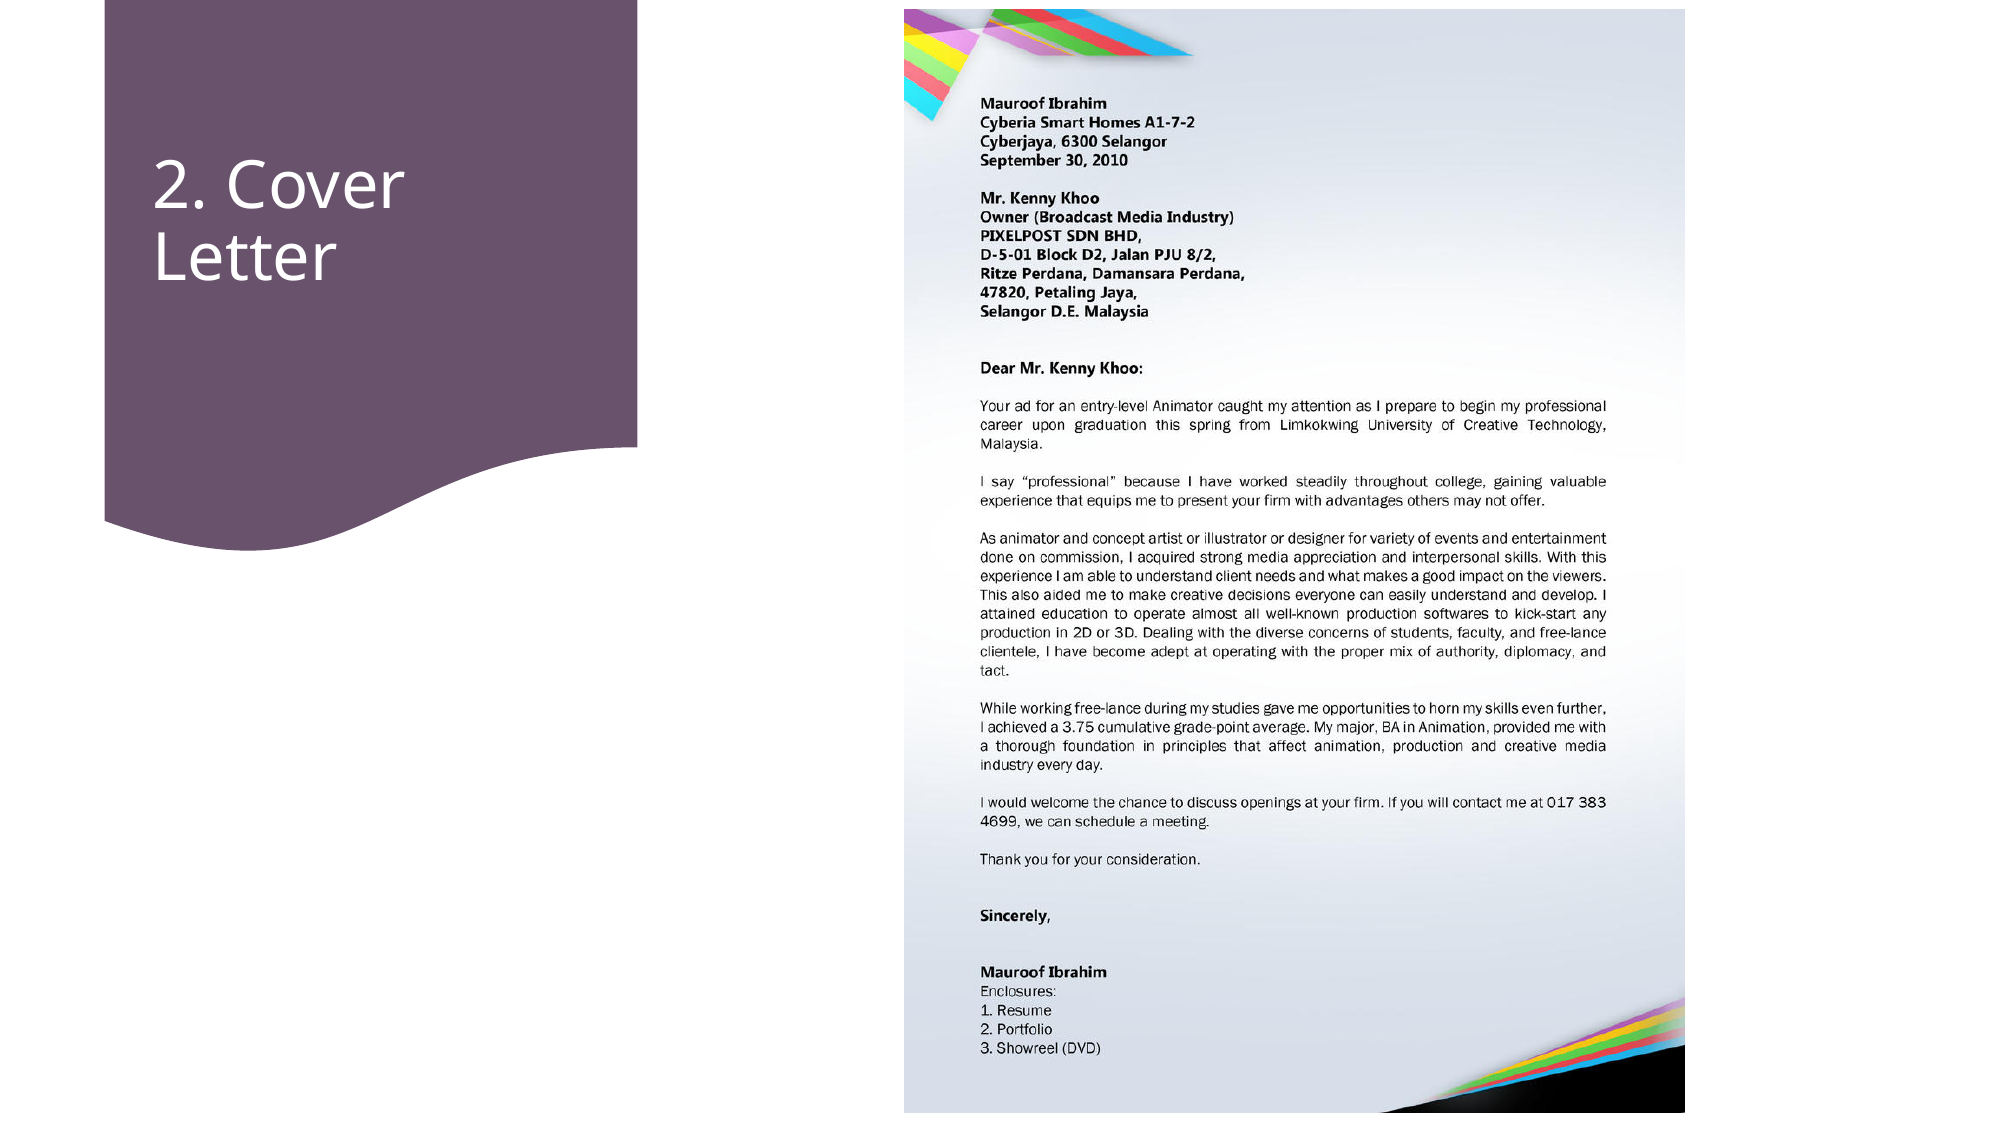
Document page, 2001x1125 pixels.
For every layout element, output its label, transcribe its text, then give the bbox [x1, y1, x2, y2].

title 2. Cover Letter [137, 28, 604, 417]
picture [904, 9, 1685, 1113]
text_box [103, 0, 639, 552]
